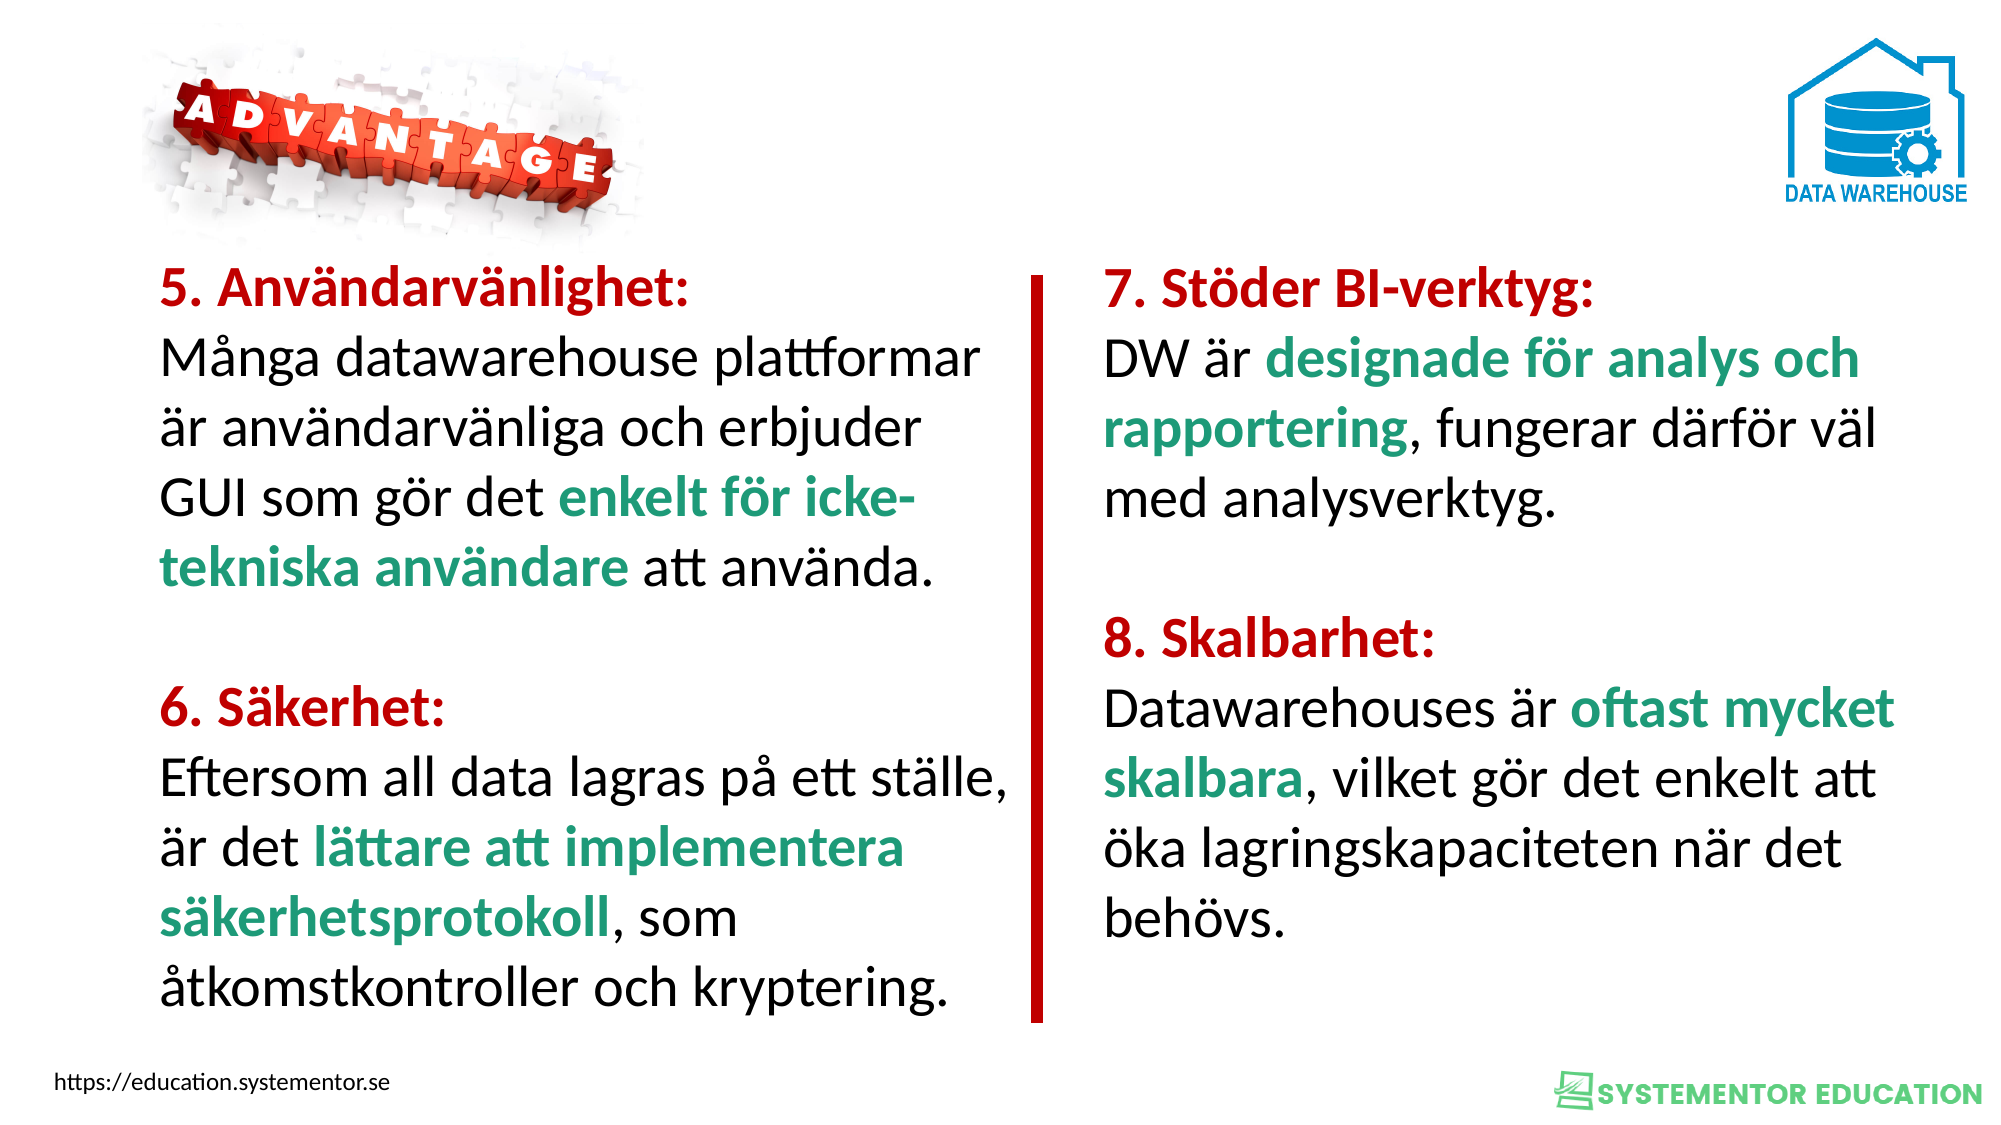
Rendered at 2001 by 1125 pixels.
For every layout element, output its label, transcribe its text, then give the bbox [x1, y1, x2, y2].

picture [1545, 1057, 1996, 1125]
text_box Fördelar [137, 59, 1747, 278]
text_box 7. Stöder BI-verktyg: DW är designade för analys och rapportering, fungerar därför väl med analysverktyg. 8. Skalbarhet: Datawarehouses är oftast mycket skalbara, vilket gör det enkelt att öka lagringskapaciteten när det behövs. [1083, 239, 1994, 973]
picture [141, 23, 644, 260]
text_box https://education.systementor.se [38, 1058, 625, 1104]
text_box 5. Användarvänlighet: Många datawarehouse plattformar är användarvänliga och erbjuder GUI som gör det enkelt för icke-tekniska användare att använda. 6. Säkerhet: Eftersom all data lagras på ett ställe, är det lättare att implementera säkerhetsprotokoll, som åtkomstkontroller och kryptering. [139, 278, 1050, 1058]
picture [1752, 0, 2000, 248]
